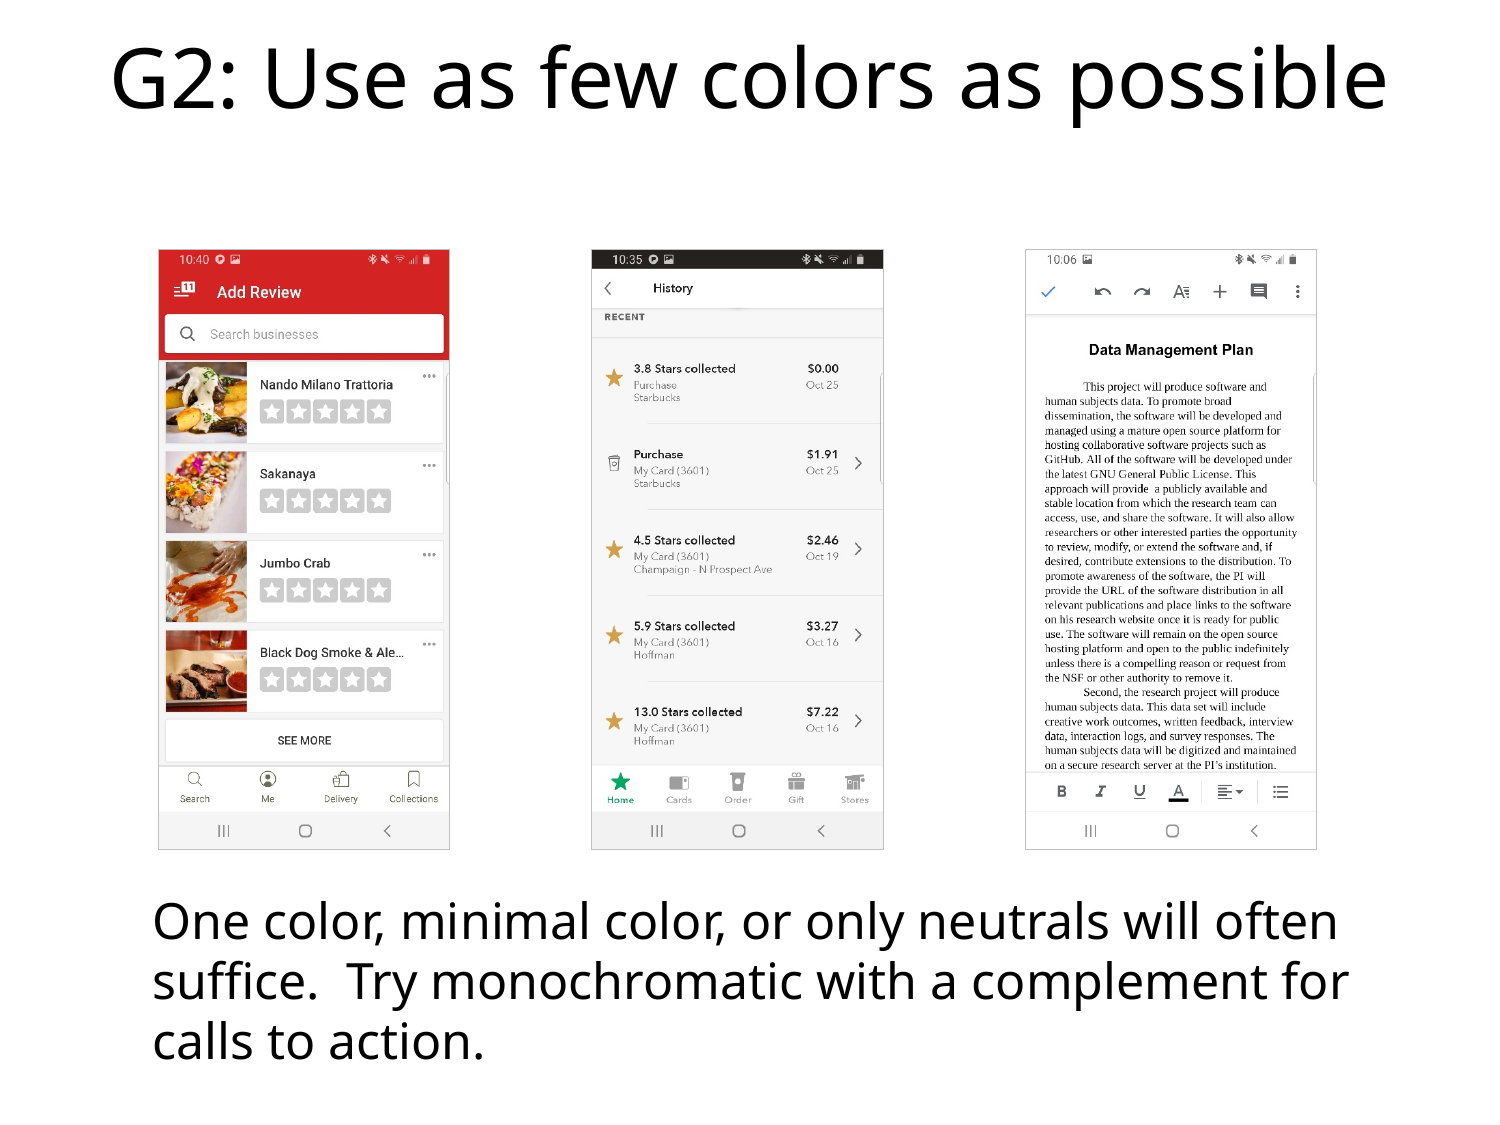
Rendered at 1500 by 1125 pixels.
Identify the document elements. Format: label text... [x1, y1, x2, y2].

list One color, minimal color, or only neutrals will often suffice. Try monochromatic with a complement for calls to action. [137, 882, 1405, 1013]
title G2: Use as few colors as possible [0, 0, 1500, 151]
picture [1024, 249, 1318, 851]
picture [591, 249, 884, 851]
picture [157, 249, 451, 851]
